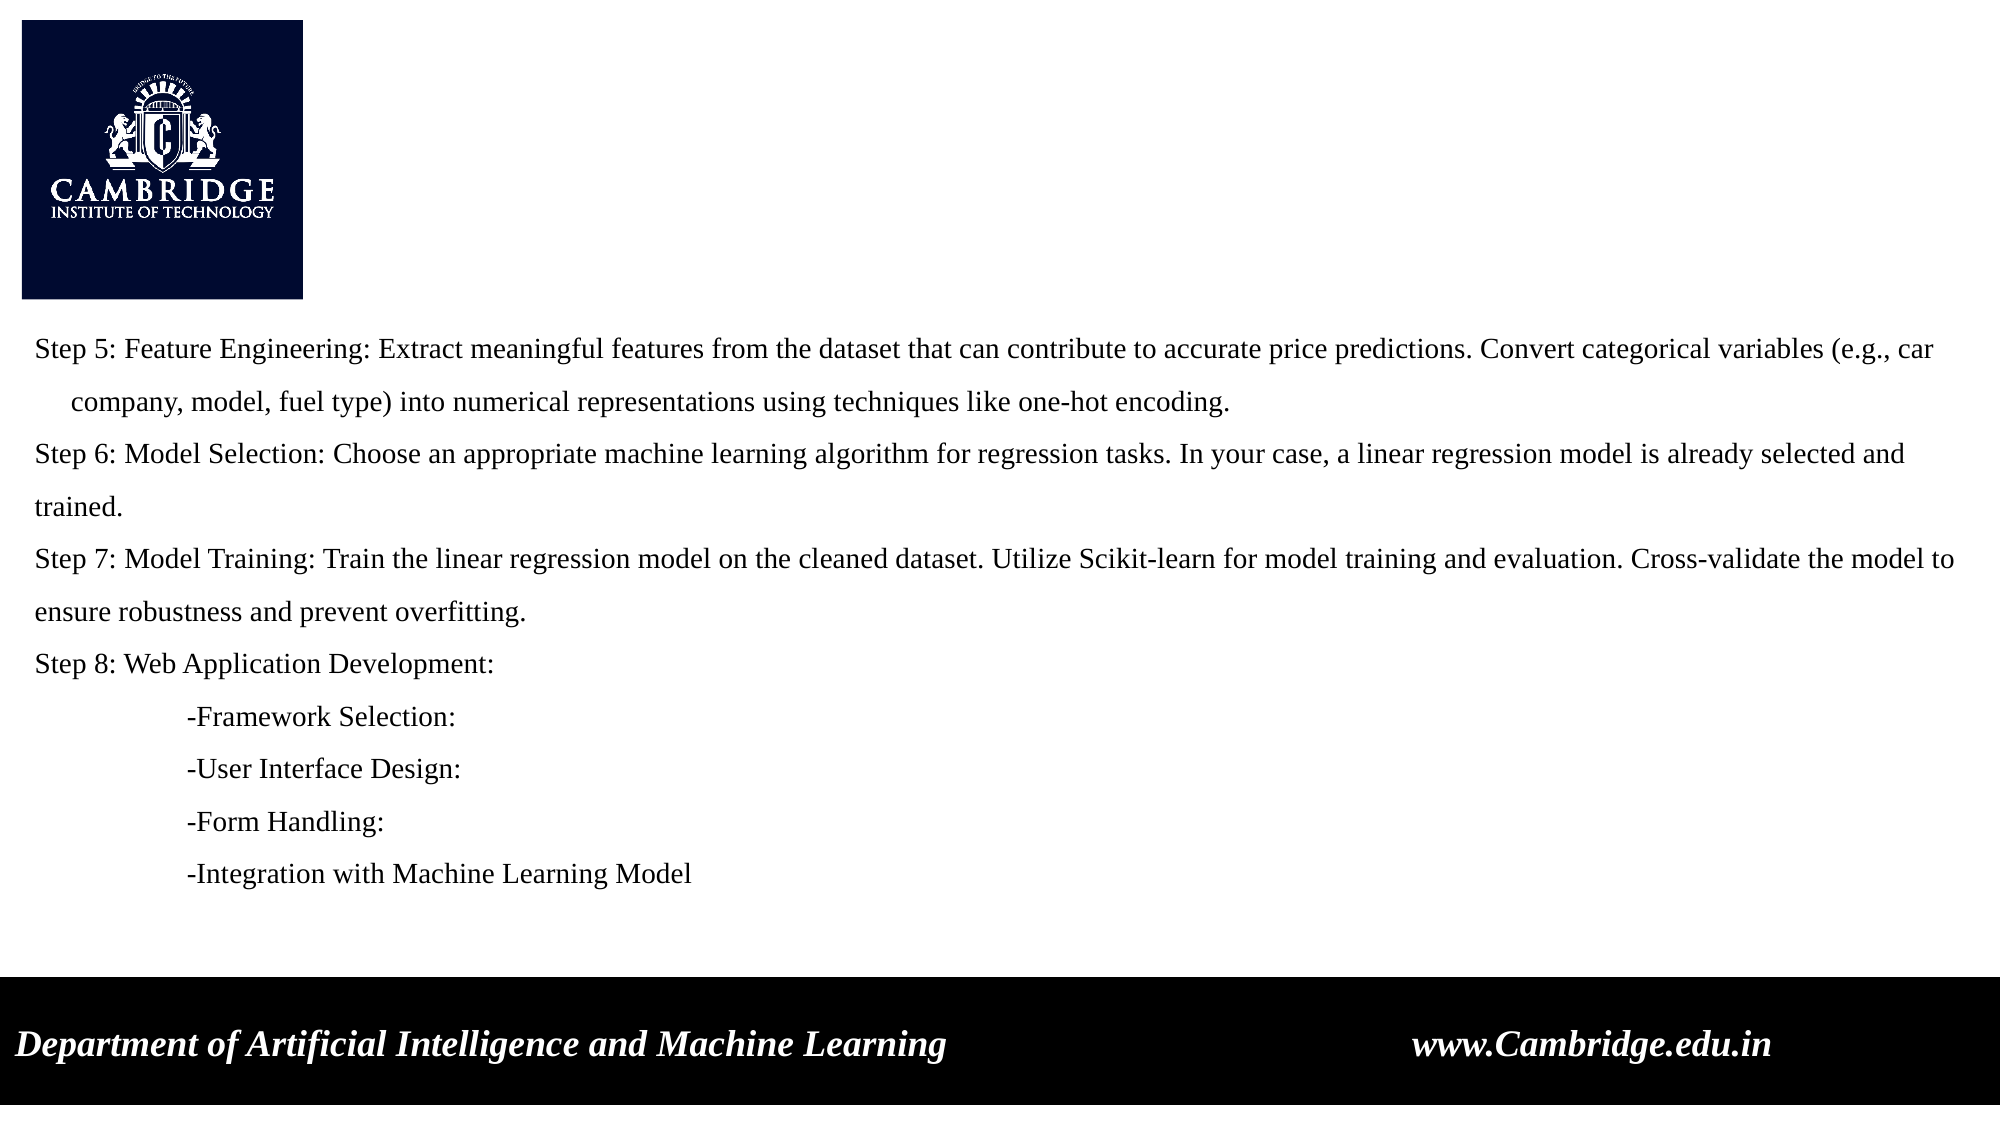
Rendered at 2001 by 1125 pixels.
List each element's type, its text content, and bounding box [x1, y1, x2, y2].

text_box Department of Artificial Intelligence and Machine Learning www.Cambridge.edu.in [0, 977, 2000, 1105]
picture [51, 74, 274, 218]
text_box Step 5: Feature Engineering: Extract meaningful features from the dataset that can contribute to accurate price predictions. Convert categorical variables (e.g., car company, model, fuel type) into numerical representations using techniques like one-hot encoding. Step 6: Model Selection: Choose an appropriate machine learning algorithm for regression tasks. In your case, a linear regression model is already selected and trained. Step 7: Model Training: Train the linear regression model on the cleaned dataset. Utilize Scikit-learn for model training and evaluation. Cross-validate the model to ensure robustness and prevent overfitting. Step 8: Web Application Development: -Framework Selection: -User Interface Design: -Form Handling: -Integration with Machine Learning Model [19, 304, 1976, 897]
